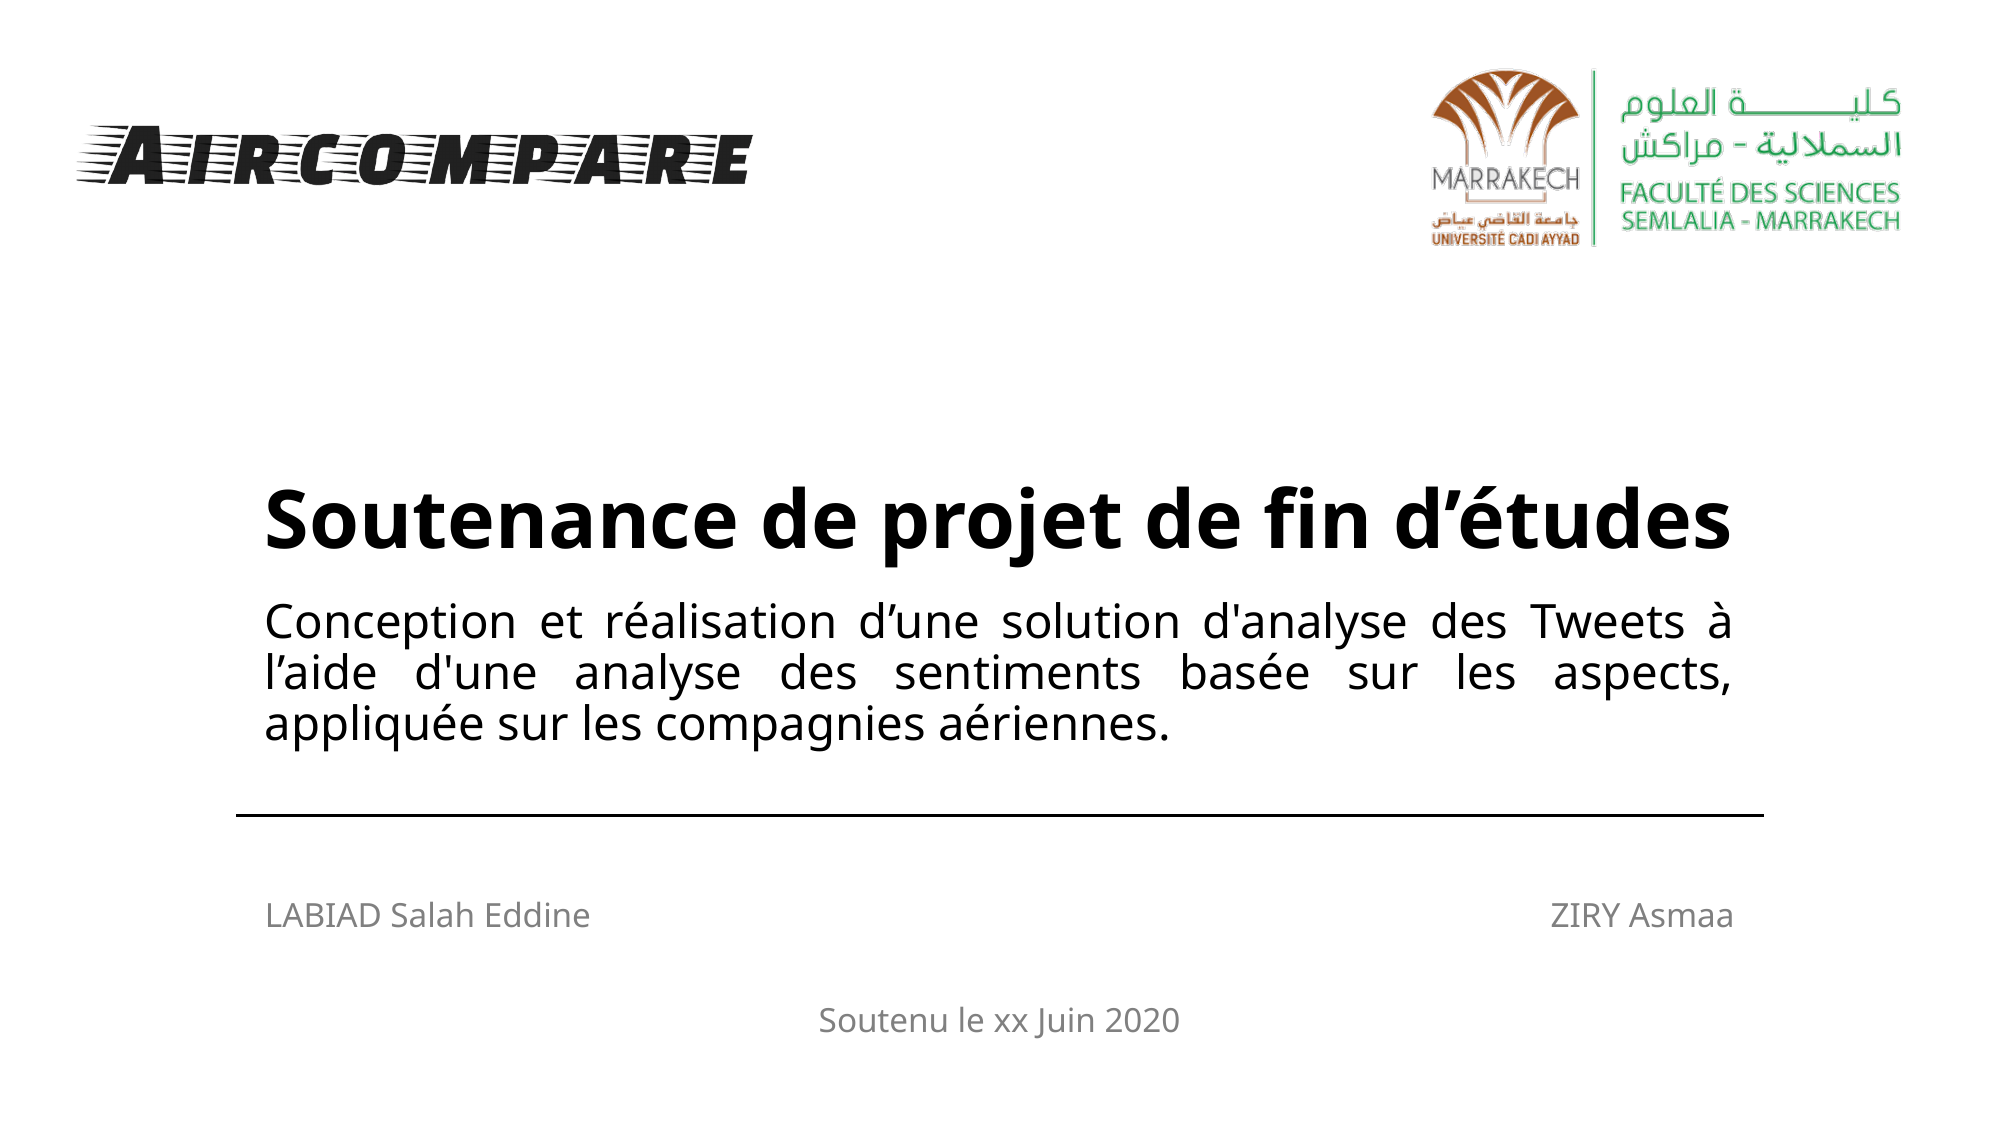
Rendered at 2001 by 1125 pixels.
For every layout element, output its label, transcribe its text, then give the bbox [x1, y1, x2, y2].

title Conception et réalisation d’une solution d'analyse des Tweets à l’aide d'une analyse des sentiments basée sur les aspects, appliquée sur les compagnies aériennes. [249, 574, 1750, 759]
picture [67, 120, 759, 190]
text_box Soutenance de projet de fin d’études [249, 447, 1750, 574]
picture [1413, 48, 1948, 263]
text_box Soutenu le xx Juin 2020 [249, 996, 1750, 1077]
subtitle LABIAD Salah Eddine ZIRY Asmaa [249, 891, 1750, 972]
